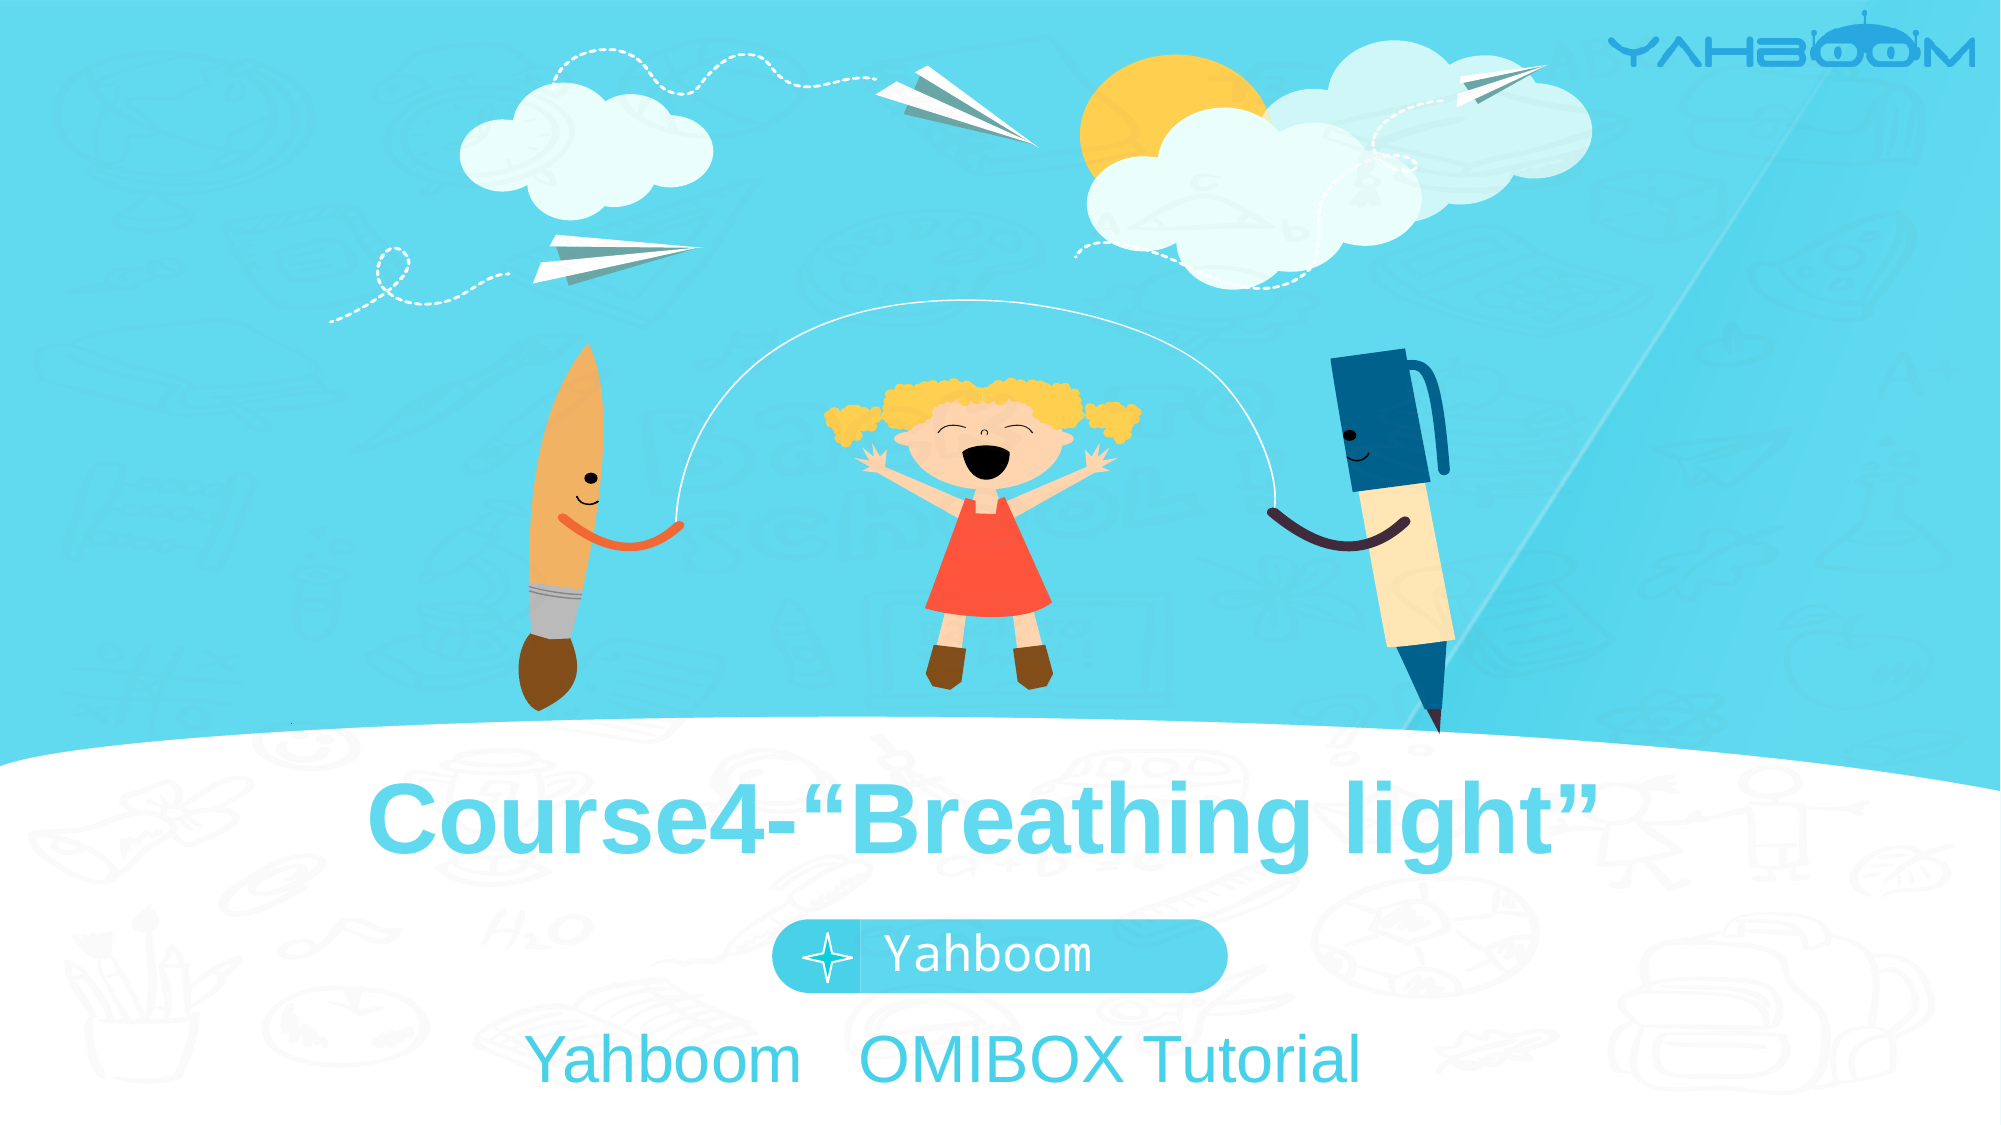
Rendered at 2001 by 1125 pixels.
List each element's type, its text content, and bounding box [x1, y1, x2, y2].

text_box Yahboom [867, 913, 1108, 989]
picture [0, 0, 2001, 1125]
text_box Yahboom OMIBOX Tutorial [508, 1007, 1378, 1103]
text_box [802, 932, 853, 984]
title Course4-“Breathing light” [302, 733, 1668, 911]
